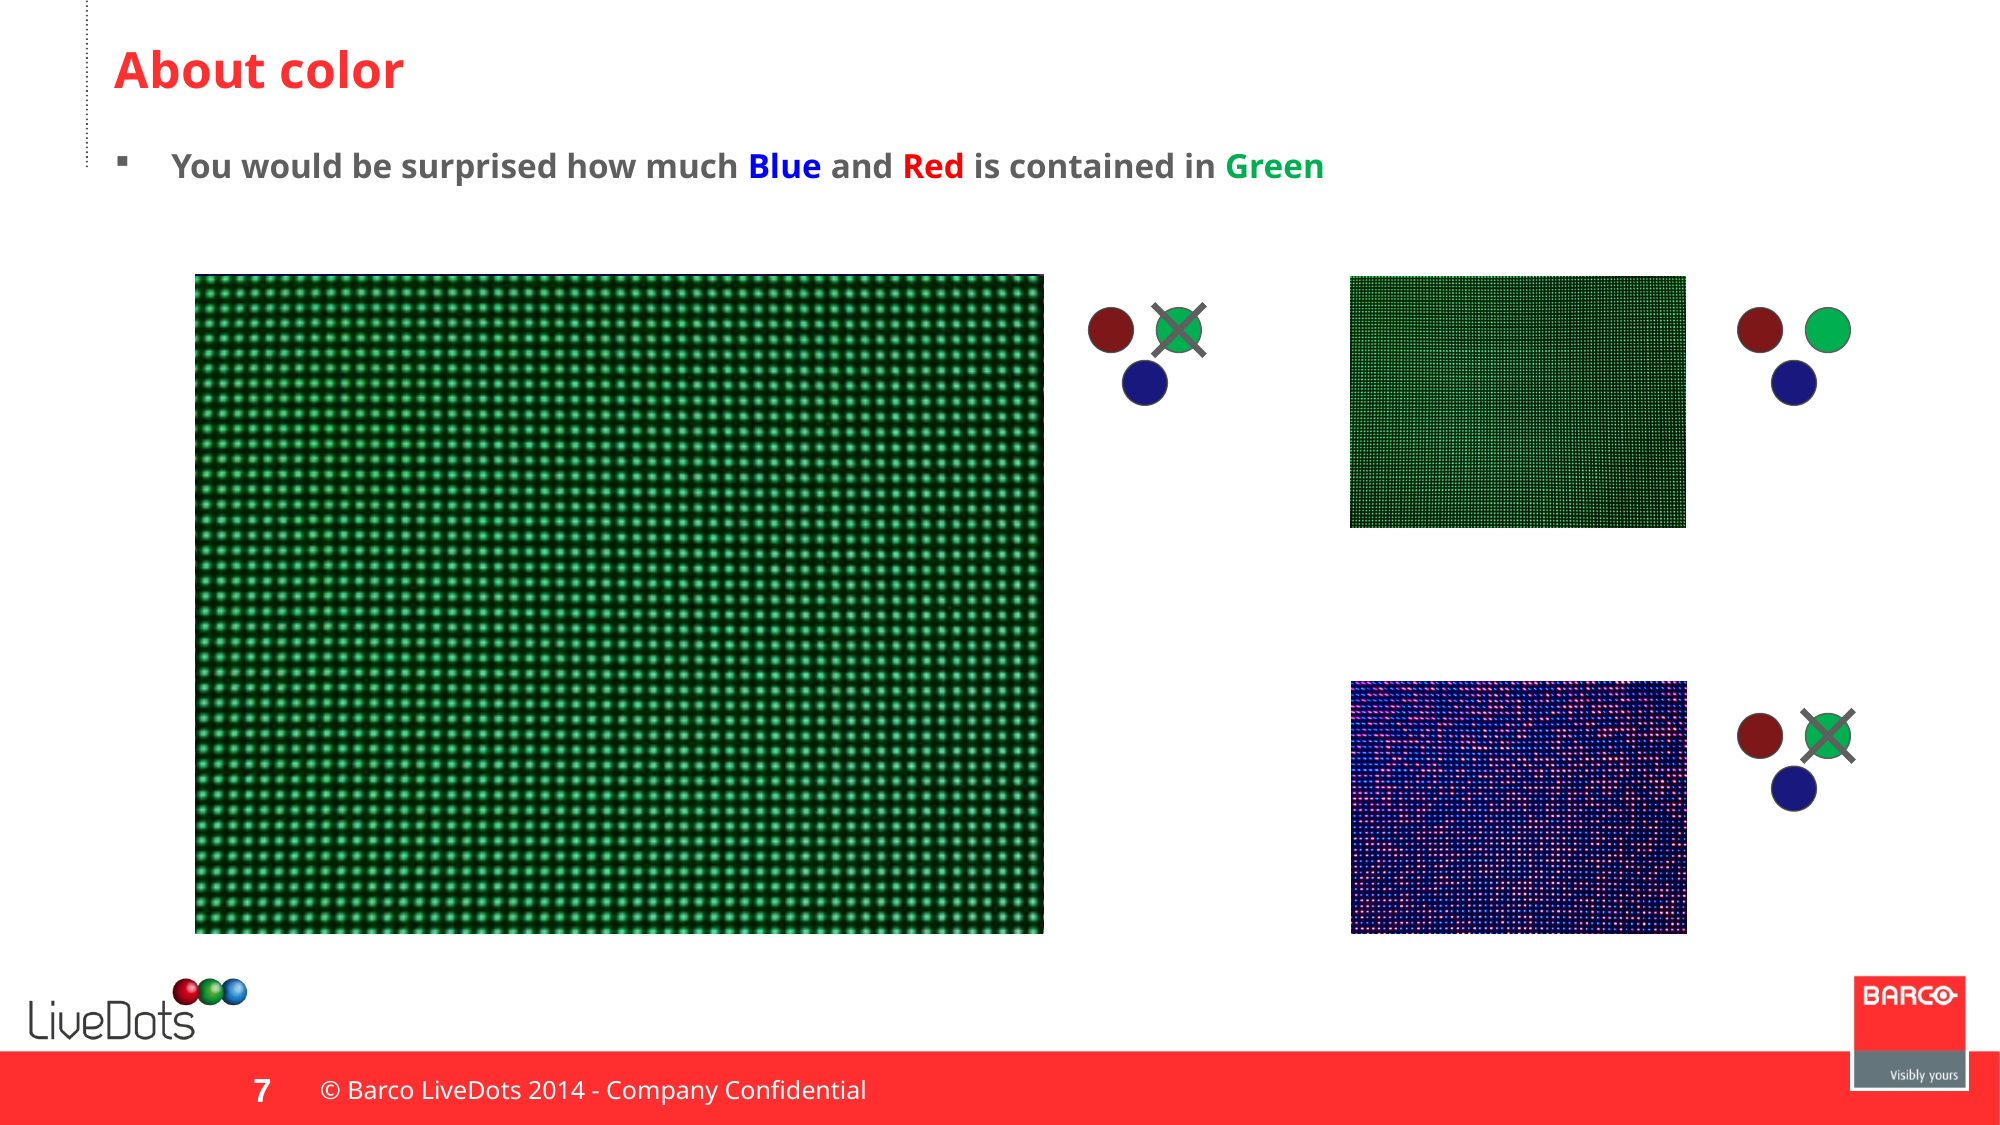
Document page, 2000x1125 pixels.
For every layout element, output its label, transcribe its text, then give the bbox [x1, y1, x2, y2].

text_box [1737, 709, 1854, 812]
text_box You would be surprised how much Blue and Red is contained in Green [99, 138, 1886, 1001]
picture [195, 274, 1044, 934]
picture [1850, 972, 1969, 1091]
text_box [1122, 360, 1168, 406]
picture [1350, 681, 1687, 934]
picture [1350, 275, 1687, 528]
text_box About color [99, 31, 1900, 112]
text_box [1737, 307, 1851, 406]
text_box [1152, 304, 1205, 357]
text_box [1088, 307, 1134, 353]
picture [19, 952, 256, 1071]
